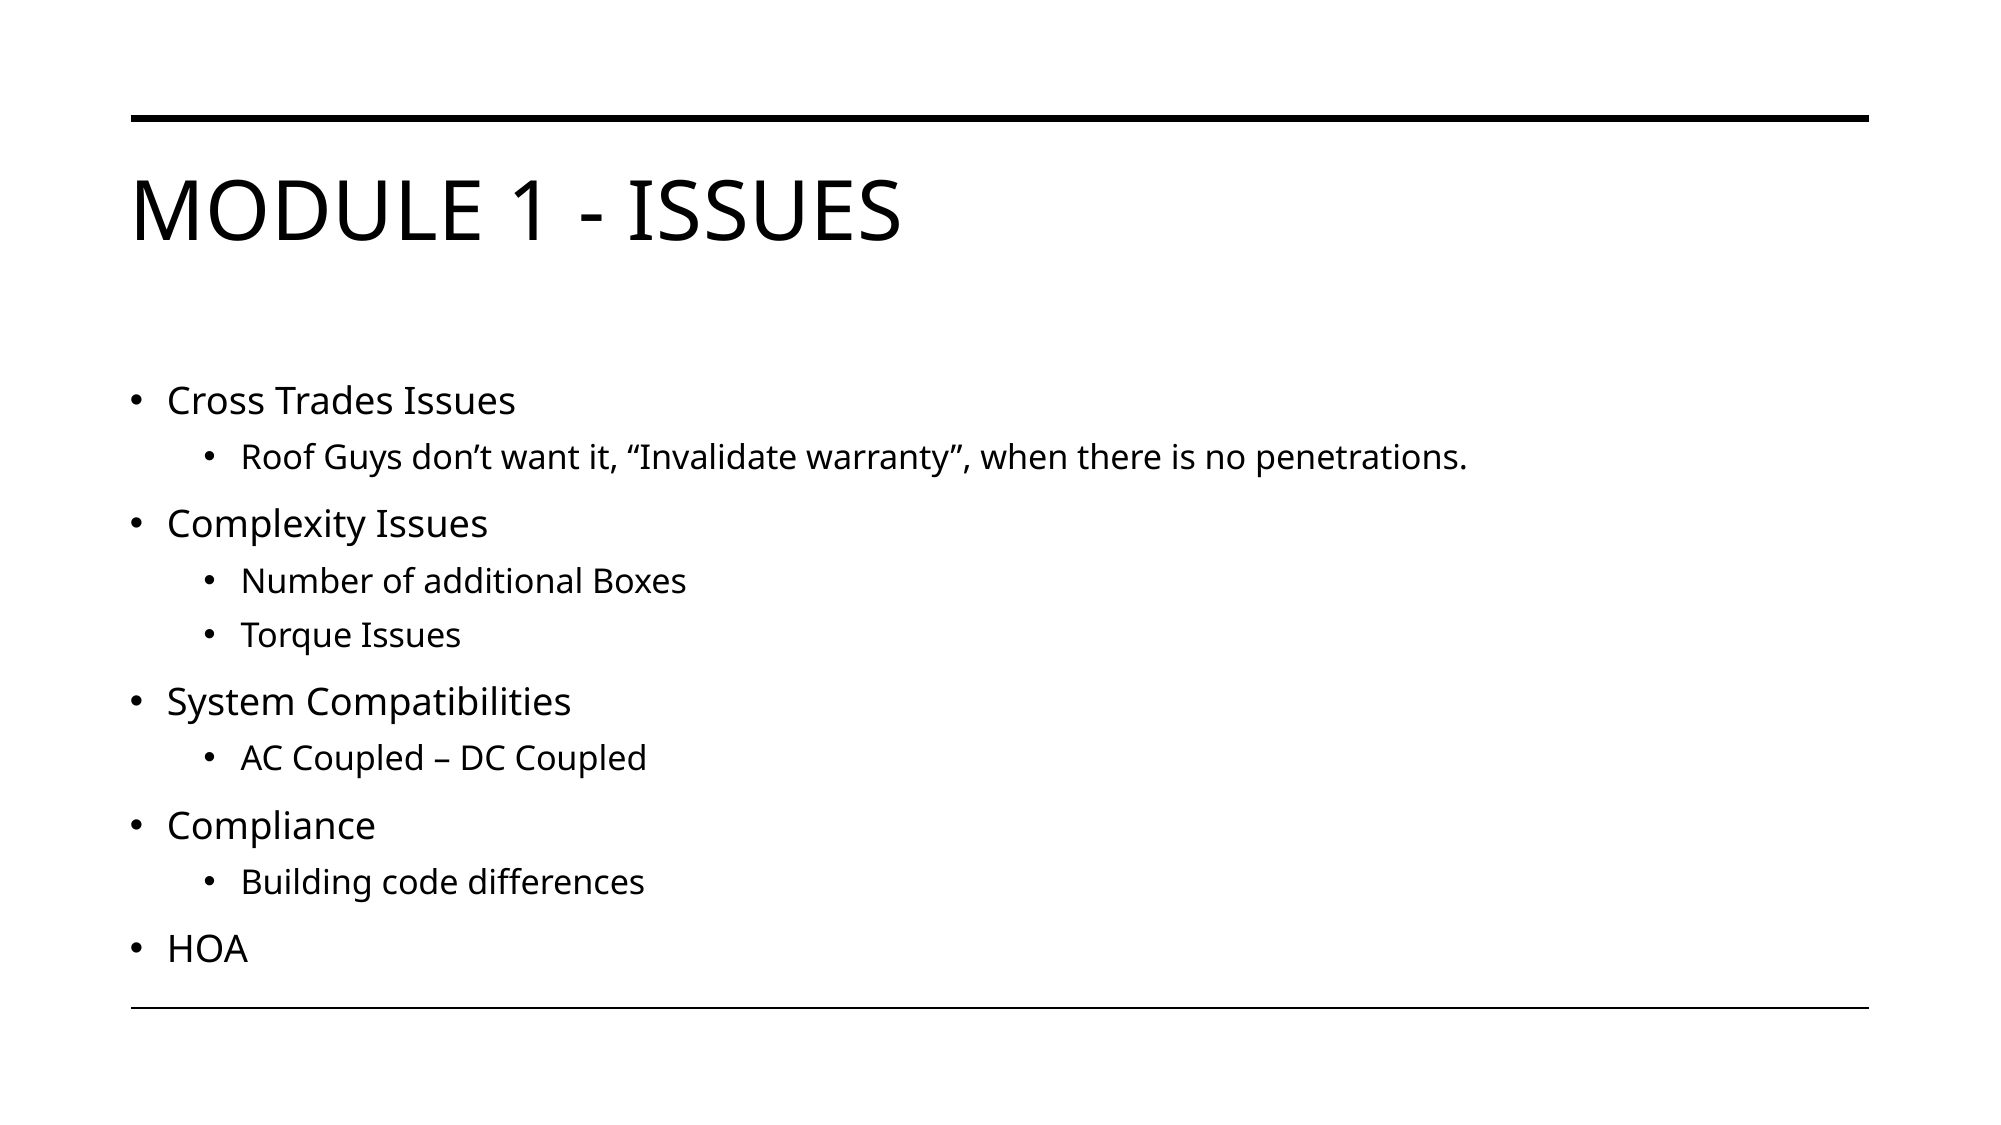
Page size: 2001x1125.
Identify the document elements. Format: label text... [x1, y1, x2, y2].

title Module 1 - Issues [114, 149, 1869, 364]
list Cross Trades Issues Roof Guys don’t want it, “Invalidate warranty”, when there is no penetrations. Complexity Issues Number of additional Boxes Torque Issues System Compatibilities AC Coupled – DC Coupled Compliance Building code differences HOA [114, 364, 1869, 978]
